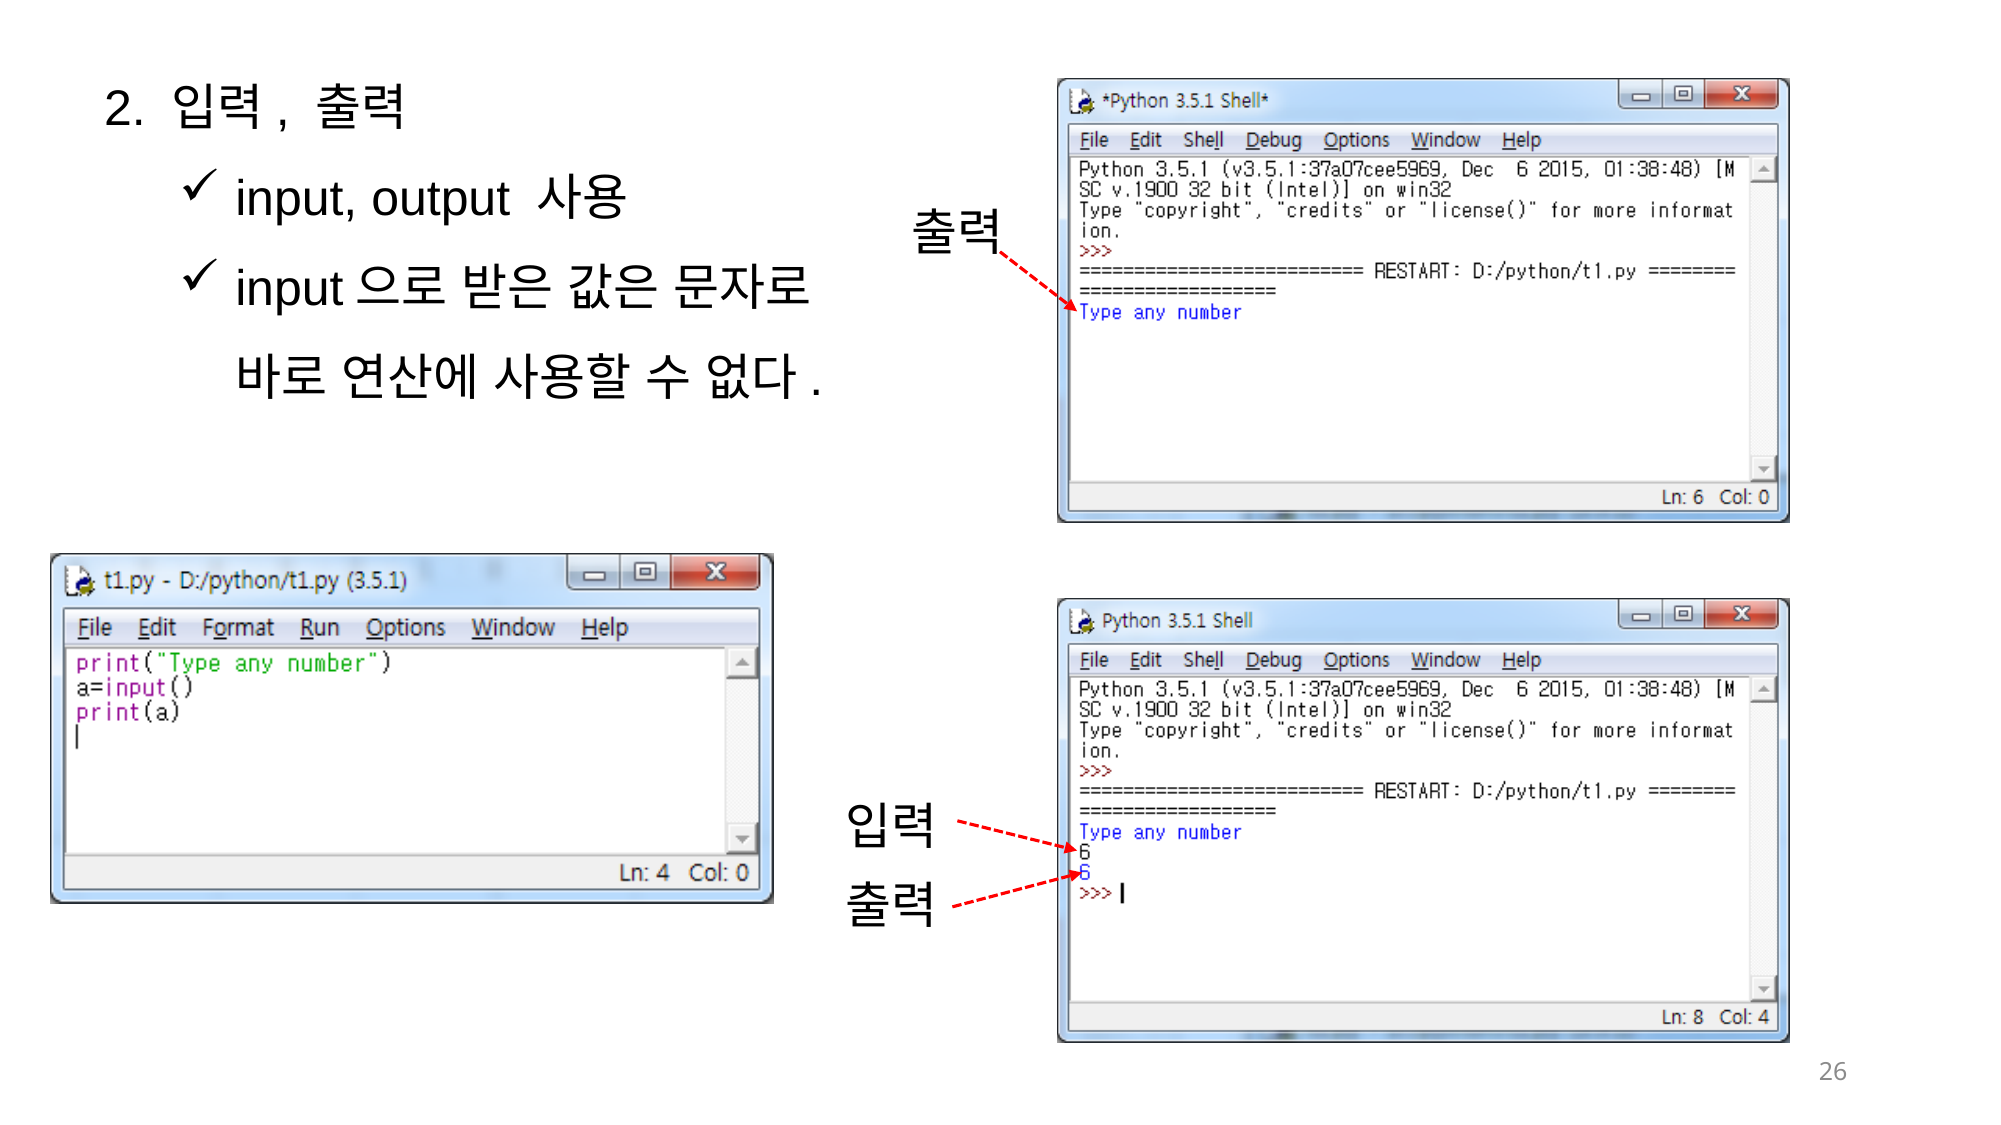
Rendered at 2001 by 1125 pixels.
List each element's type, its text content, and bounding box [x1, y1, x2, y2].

slide_number 26 [1789, 1042, 1863, 1103]
text_box 입력 [830, 756, 953, 835]
text_box 2. 입력, 출력 input, output 사용 input으로 받은 값은 문자로 바로 연산에 사용할 수 없다. [89, 38, 858, 413]
picture [1057, 598, 1790, 1043]
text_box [999, 251, 1078, 312]
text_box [952, 872, 1083, 907]
picture [50, 553, 774, 904]
text_box 출력 [896, 163, 1019, 269]
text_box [957, 820, 1078, 851]
text_box 출력 [830, 835, 953, 941]
picture [1057, 78, 1790, 523]
